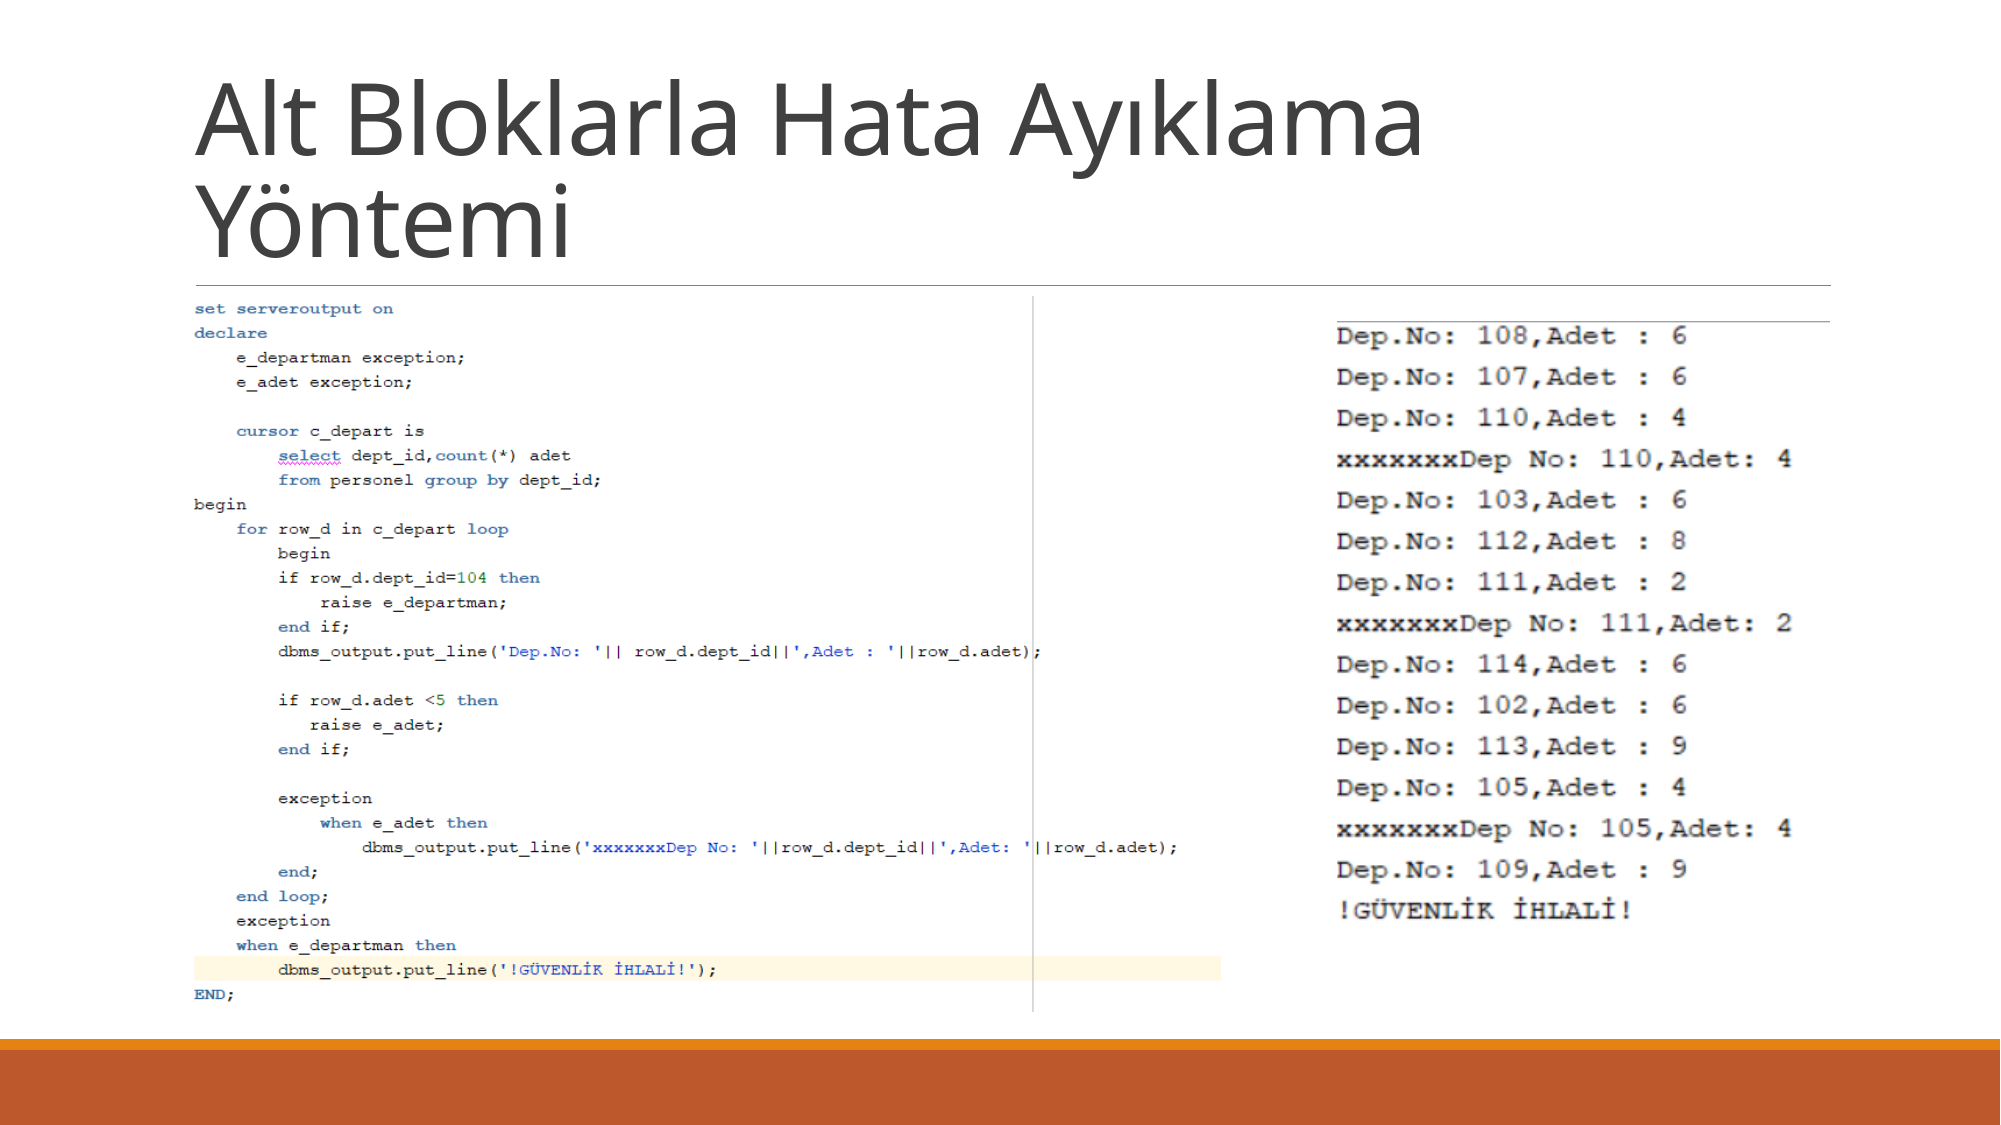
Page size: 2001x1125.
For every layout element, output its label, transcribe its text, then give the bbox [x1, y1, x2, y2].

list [1337, 321, 1831, 948]
picture [191, 296, 1222, 1012]
title Alt Bloklarla Hata Ayıklama Yöntemi [180, 47, 1830, 285]
